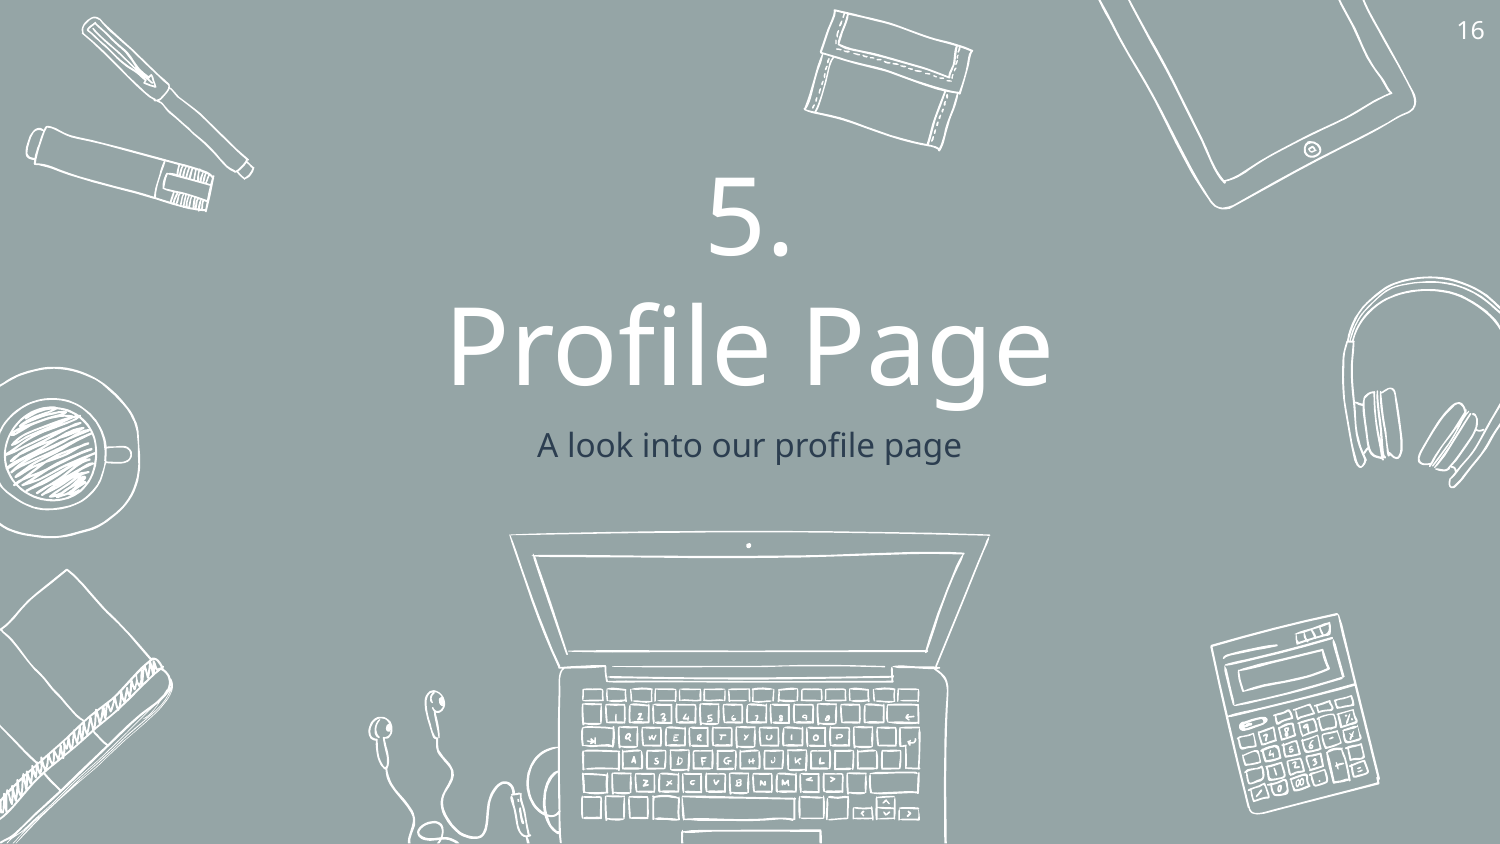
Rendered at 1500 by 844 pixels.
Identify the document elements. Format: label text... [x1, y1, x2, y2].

title 5. Profile Page [255, 231, 1245, 409]
slide_number ‹#› [1435, 0, 1500, 53]
subtitle A look into our profile page [255, 409, 1245, 541]
